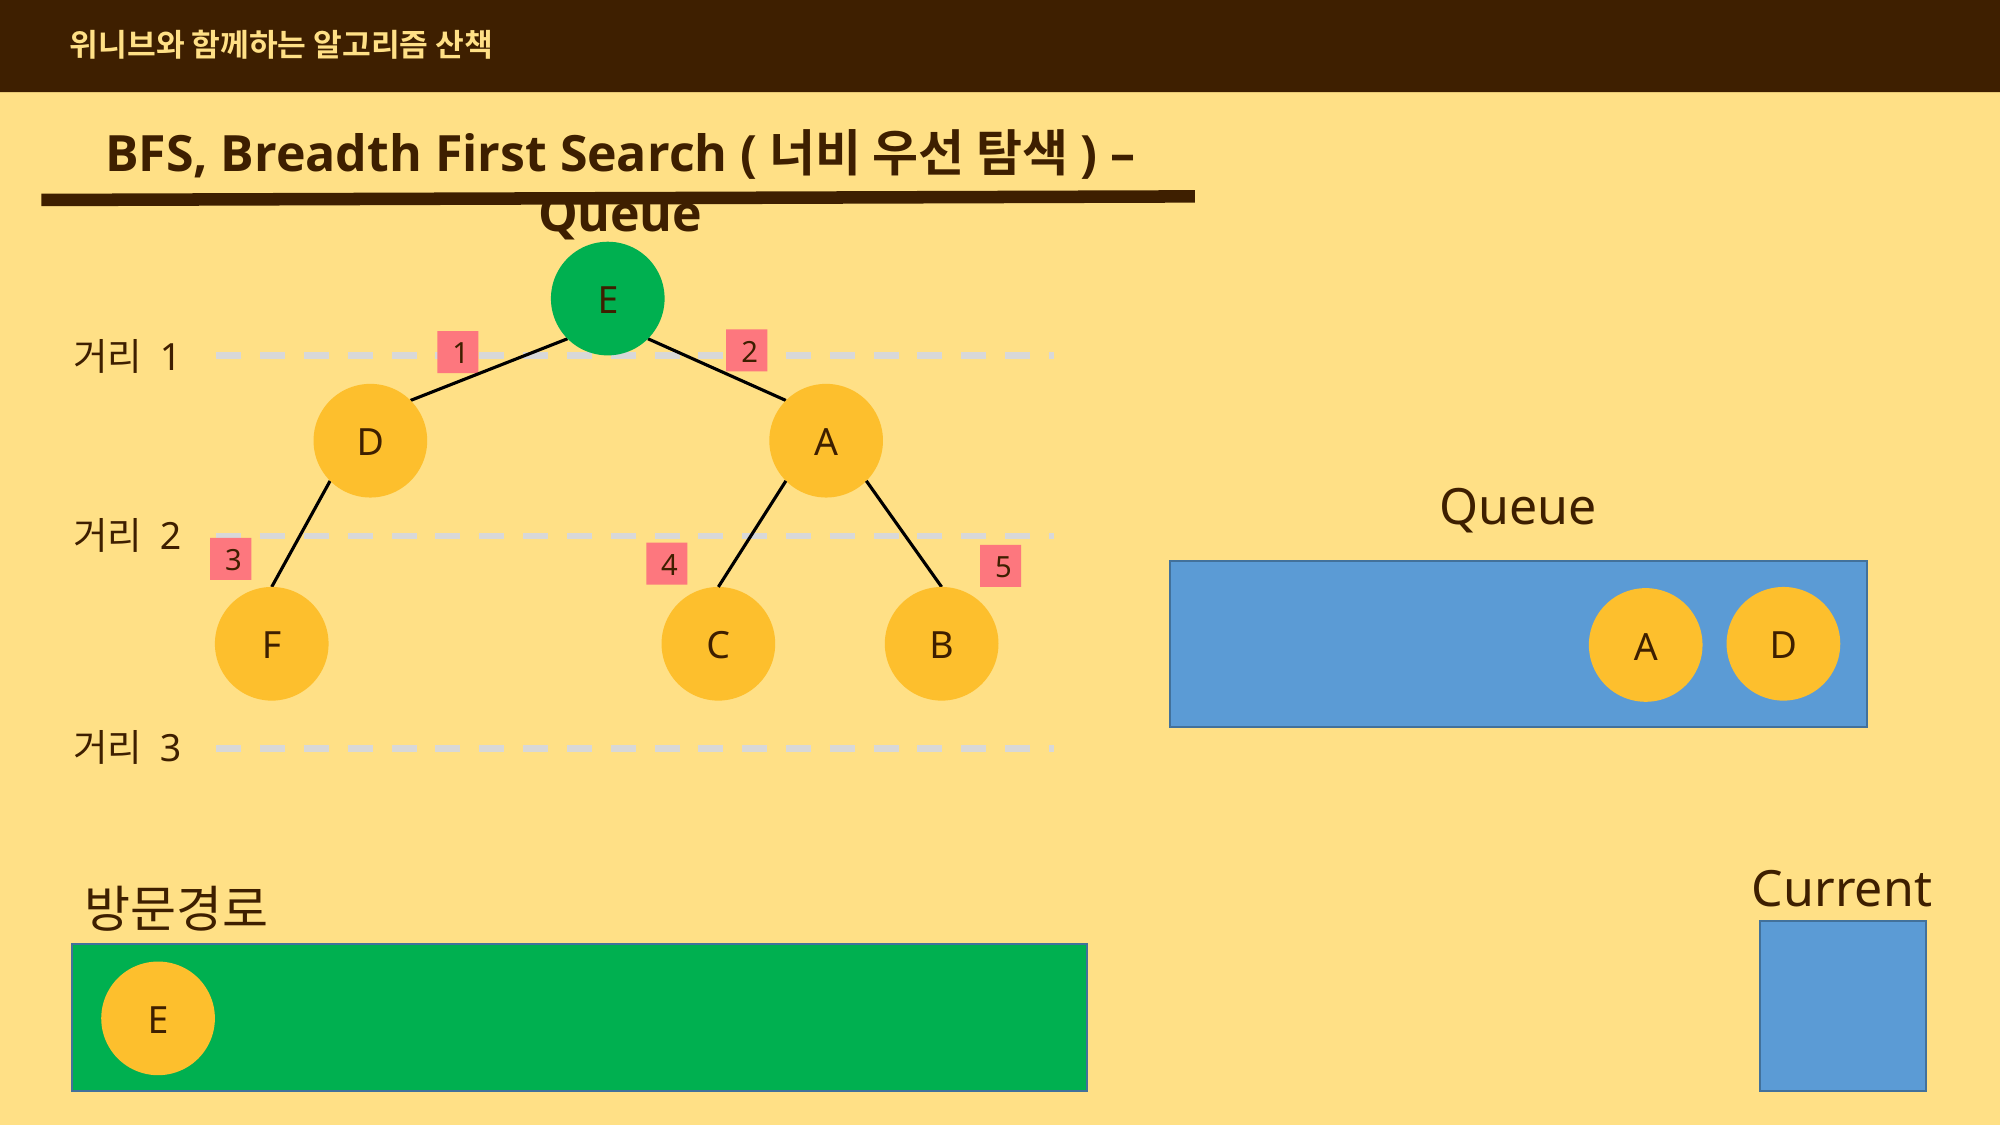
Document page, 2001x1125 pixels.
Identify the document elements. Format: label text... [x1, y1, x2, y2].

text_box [866, 480, 942, 588]
text_box 위니브와 함께하는 알고리즘 산책 [54, 17, 805, 71]
text_box Current [1735, 848, 1948, 924]
text_box [71, 943, 1088, 1091]
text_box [25, 325, 1054, 778]
text_box A [1588, 588, 1703, 702]
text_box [410, 338, 568, 401]
text_box E [550, 250, 665, 324]
text_box E [101, 961, 215, 1076]
text_box [1170, 561, 1867, 727]
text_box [47, 196, 1189, 201]
text_box [0, 0, 2000, 91]
text_box Queue [1423, 466, 1614, 542]
text_box BFS, Breadth First Search (너비 우선 탐색) – Queue [17, 114, 1223, 250]
text_box 방문경로 [47, 870, 305, 946]
text_box D [1726, 586, 1841, 701]
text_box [718, 480, 787, 588]
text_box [271, 480, 331, 588]
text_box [647, 338, 787, 401]
text_box [1760, 924, 1926, 1092]
